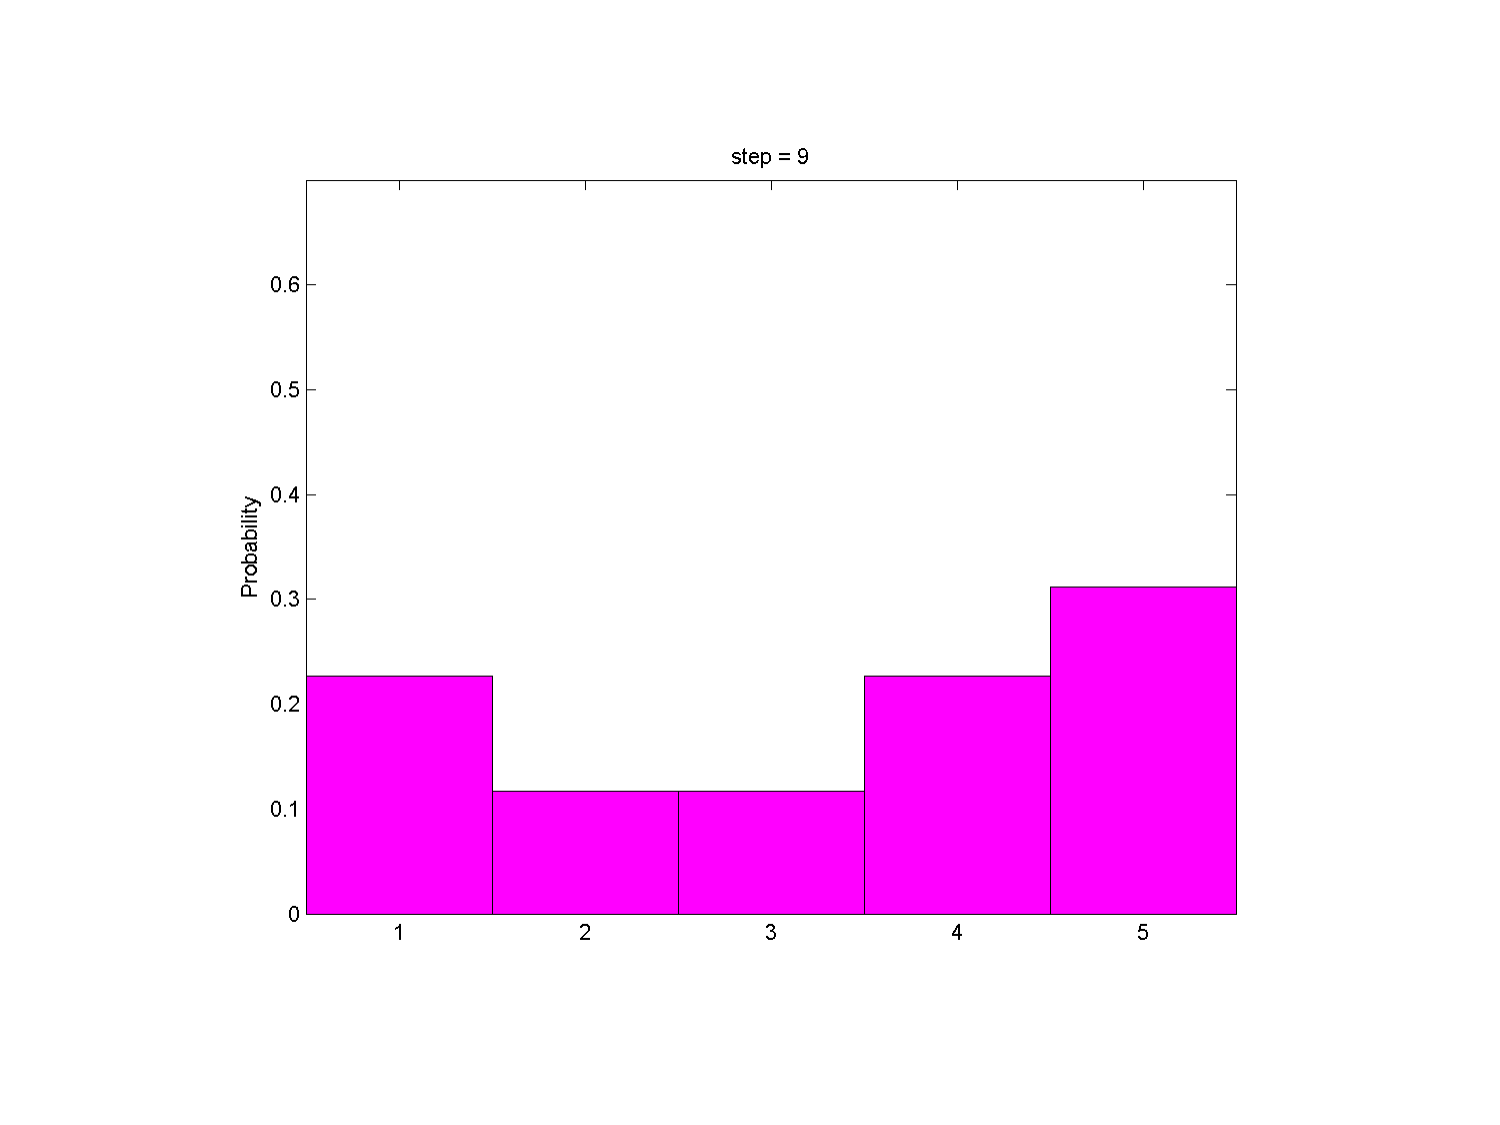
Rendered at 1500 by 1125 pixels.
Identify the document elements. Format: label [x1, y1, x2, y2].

picture [149, 111, 1351, 1013]
